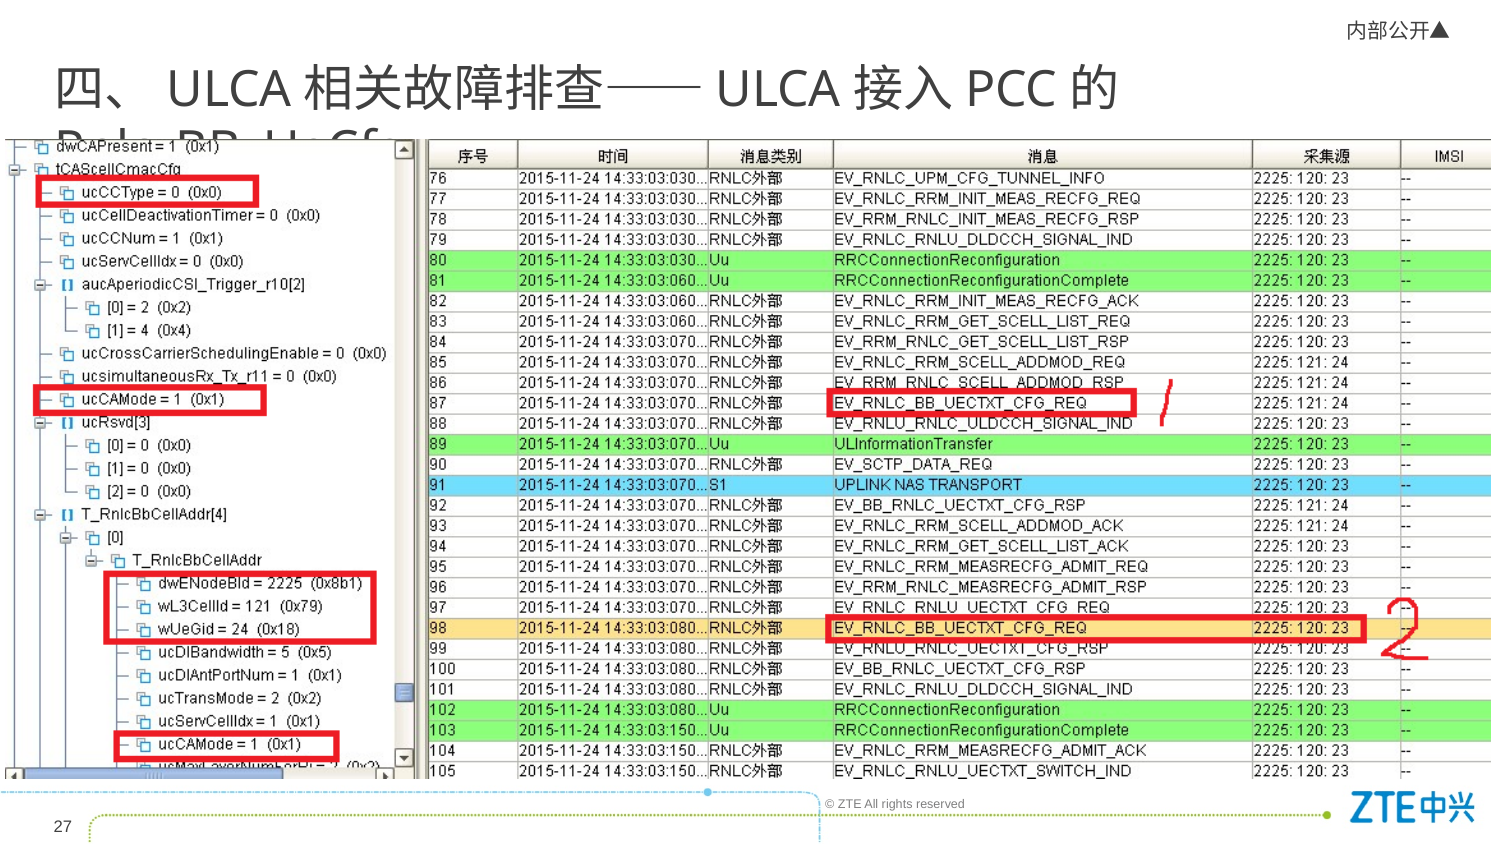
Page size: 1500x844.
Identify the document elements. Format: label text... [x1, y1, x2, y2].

title 四、ULCA相关故障排查——ULCA接入PCC的Rnlc_BB_UeCfg [54, 55, 1453, 108]
picture [0, 0, 1500, 844]
